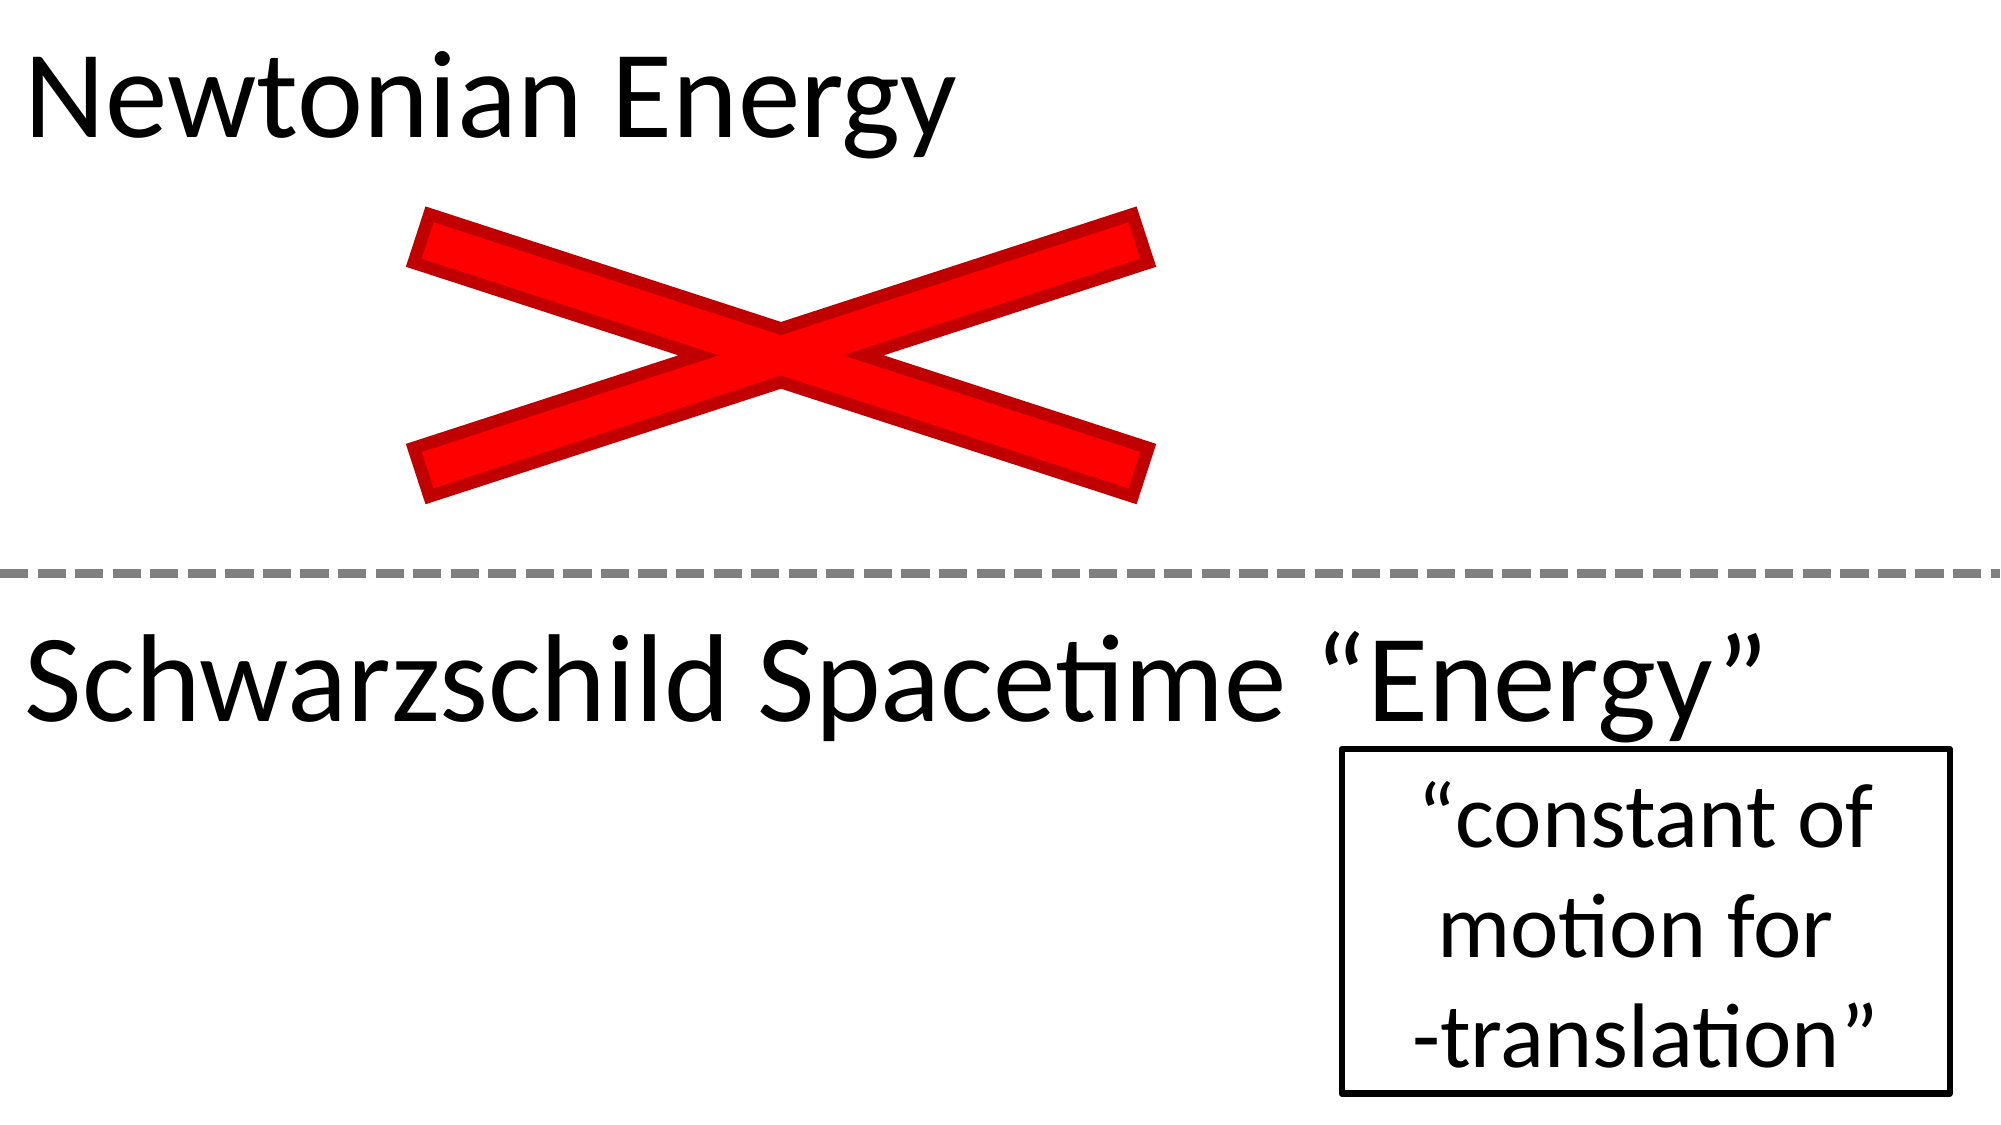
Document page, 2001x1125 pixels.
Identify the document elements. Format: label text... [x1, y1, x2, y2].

text_box Newtonian Energy [10, 5, 1018, 171]
text_box Schwarzschild Spacetime “Energy” [10, 589, 1805, 755]
text_box [412, 213, 1150, 498]
